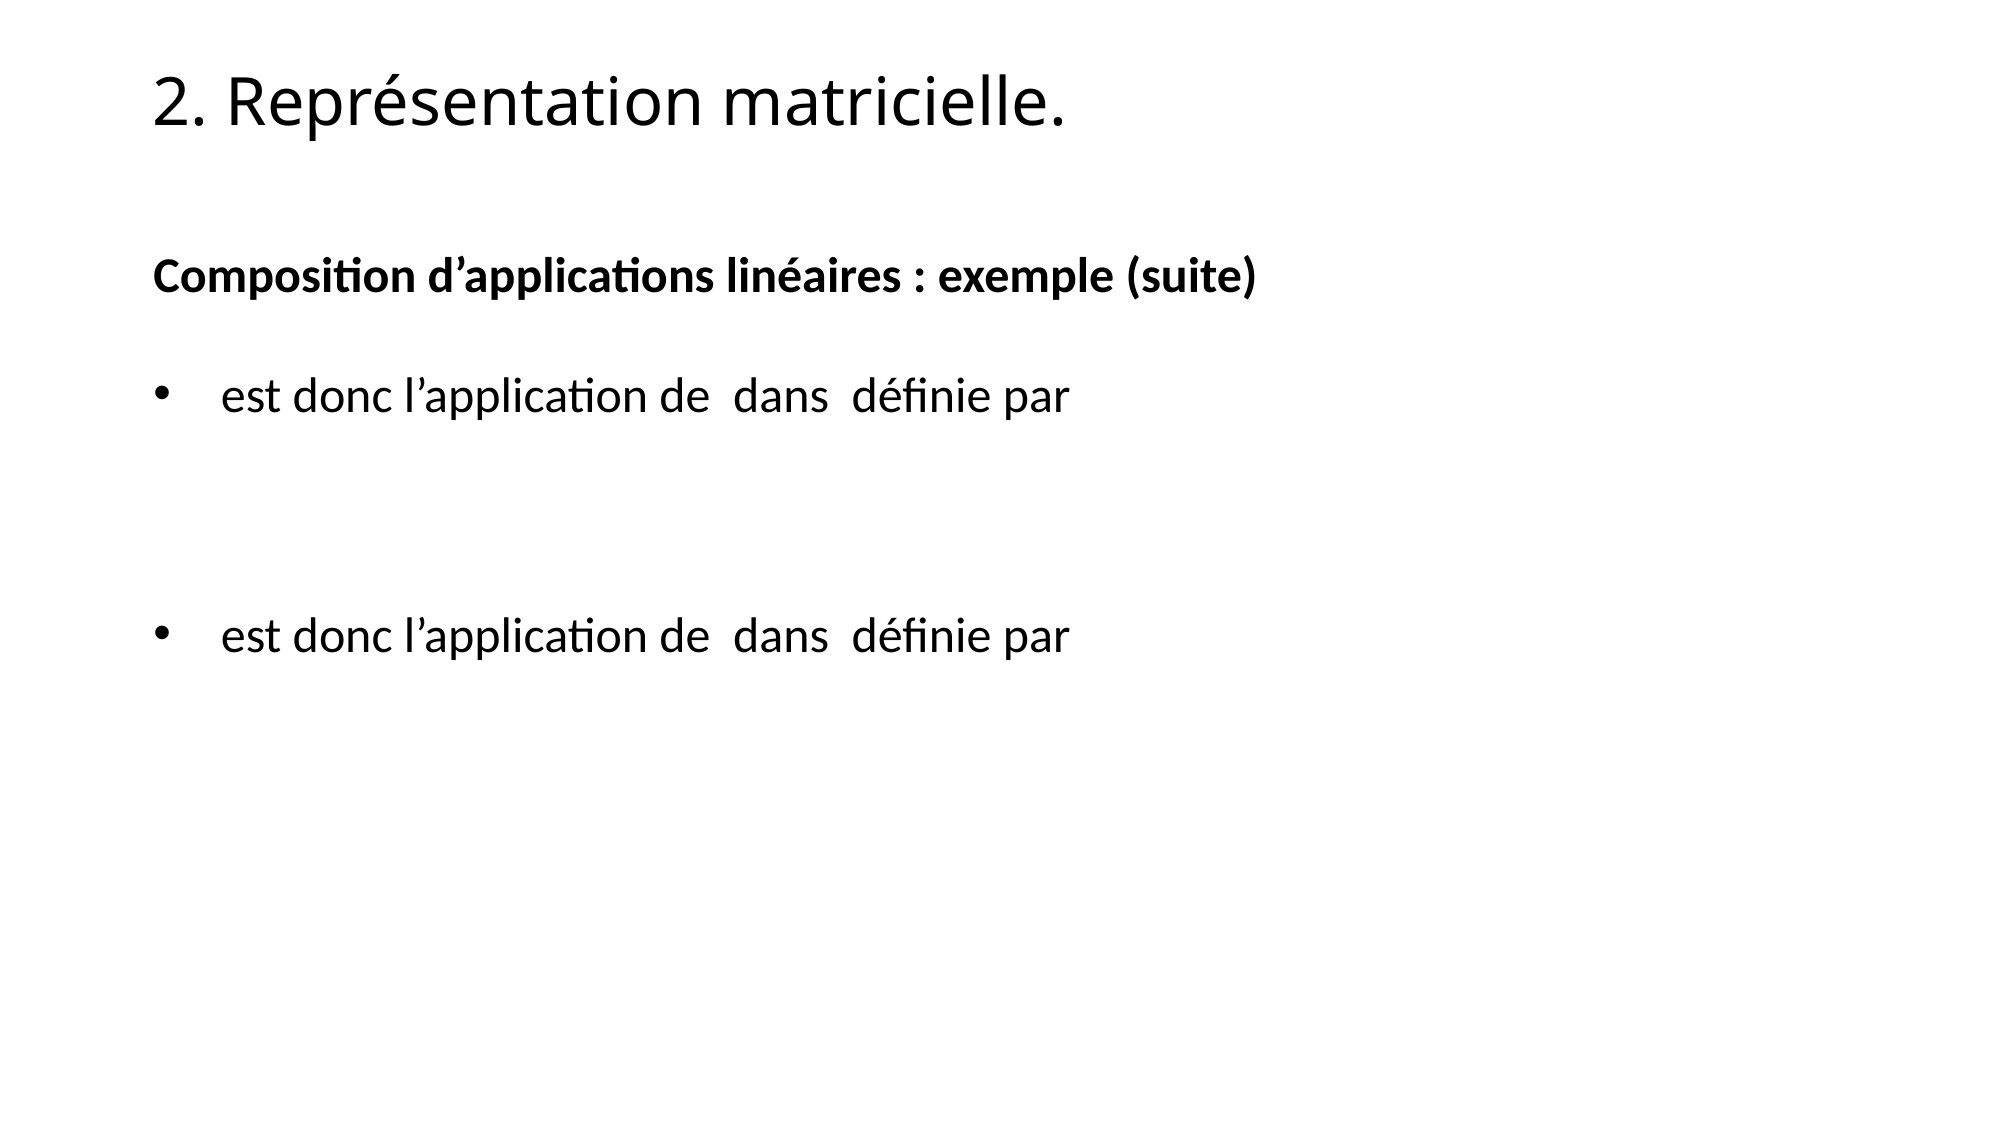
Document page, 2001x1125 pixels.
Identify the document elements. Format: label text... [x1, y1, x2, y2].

text_box 2. Représentation matricielle. [137, 59, 1863, 155]
